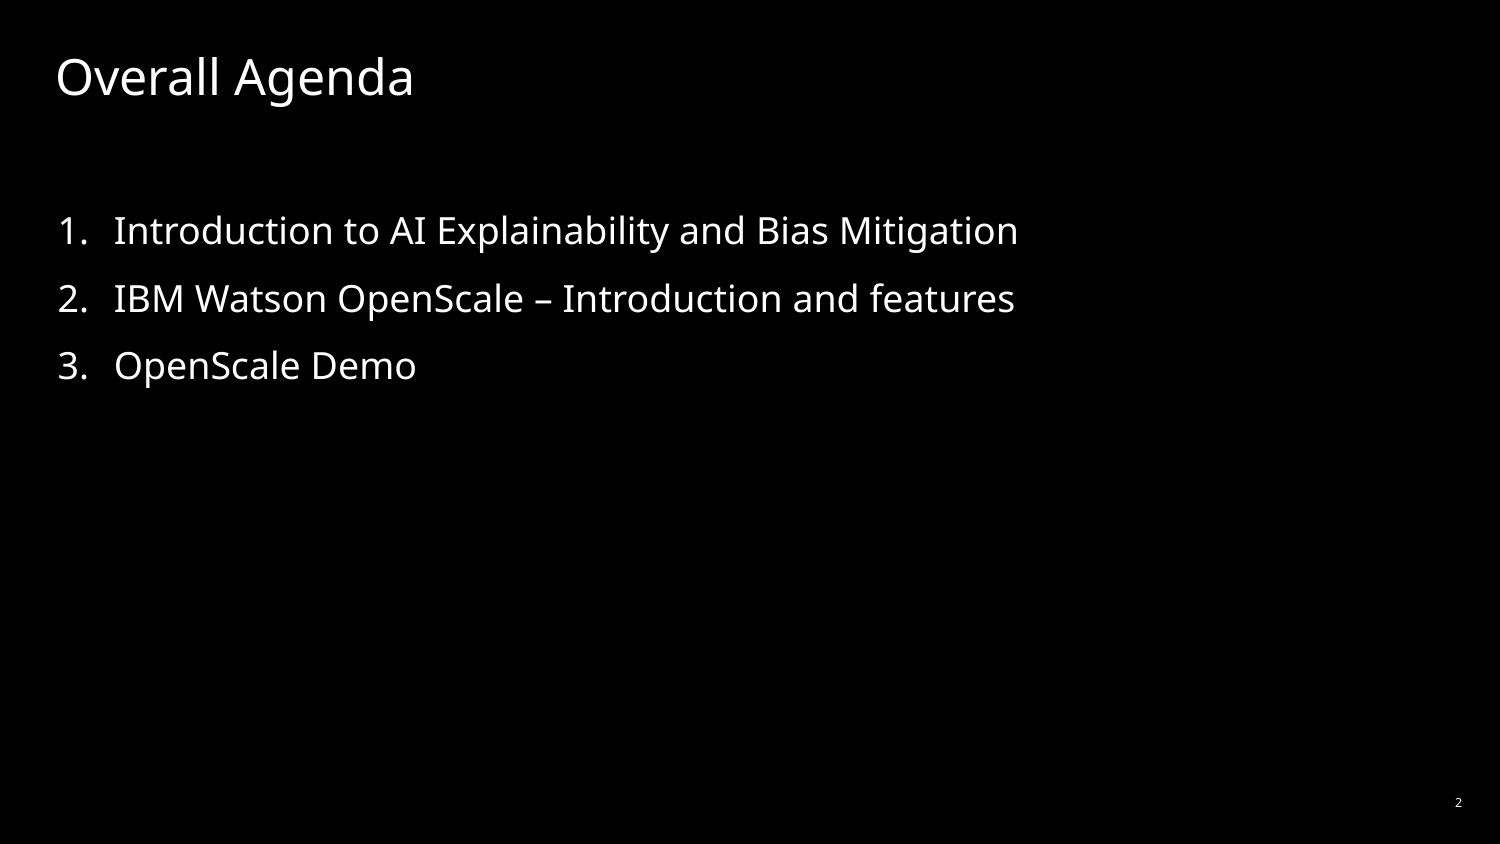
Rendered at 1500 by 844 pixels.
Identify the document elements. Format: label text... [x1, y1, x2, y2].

slide_number 2 [1125, 791, 1463, 815]
text_box Introduction to AI Explainability and Bias Mitigation IBM Watson OpenScale – Introduction and features OpenScale Demo [42, 177, 1416, 440]
title Overall Agenda [55, 52, 1165, 143]
